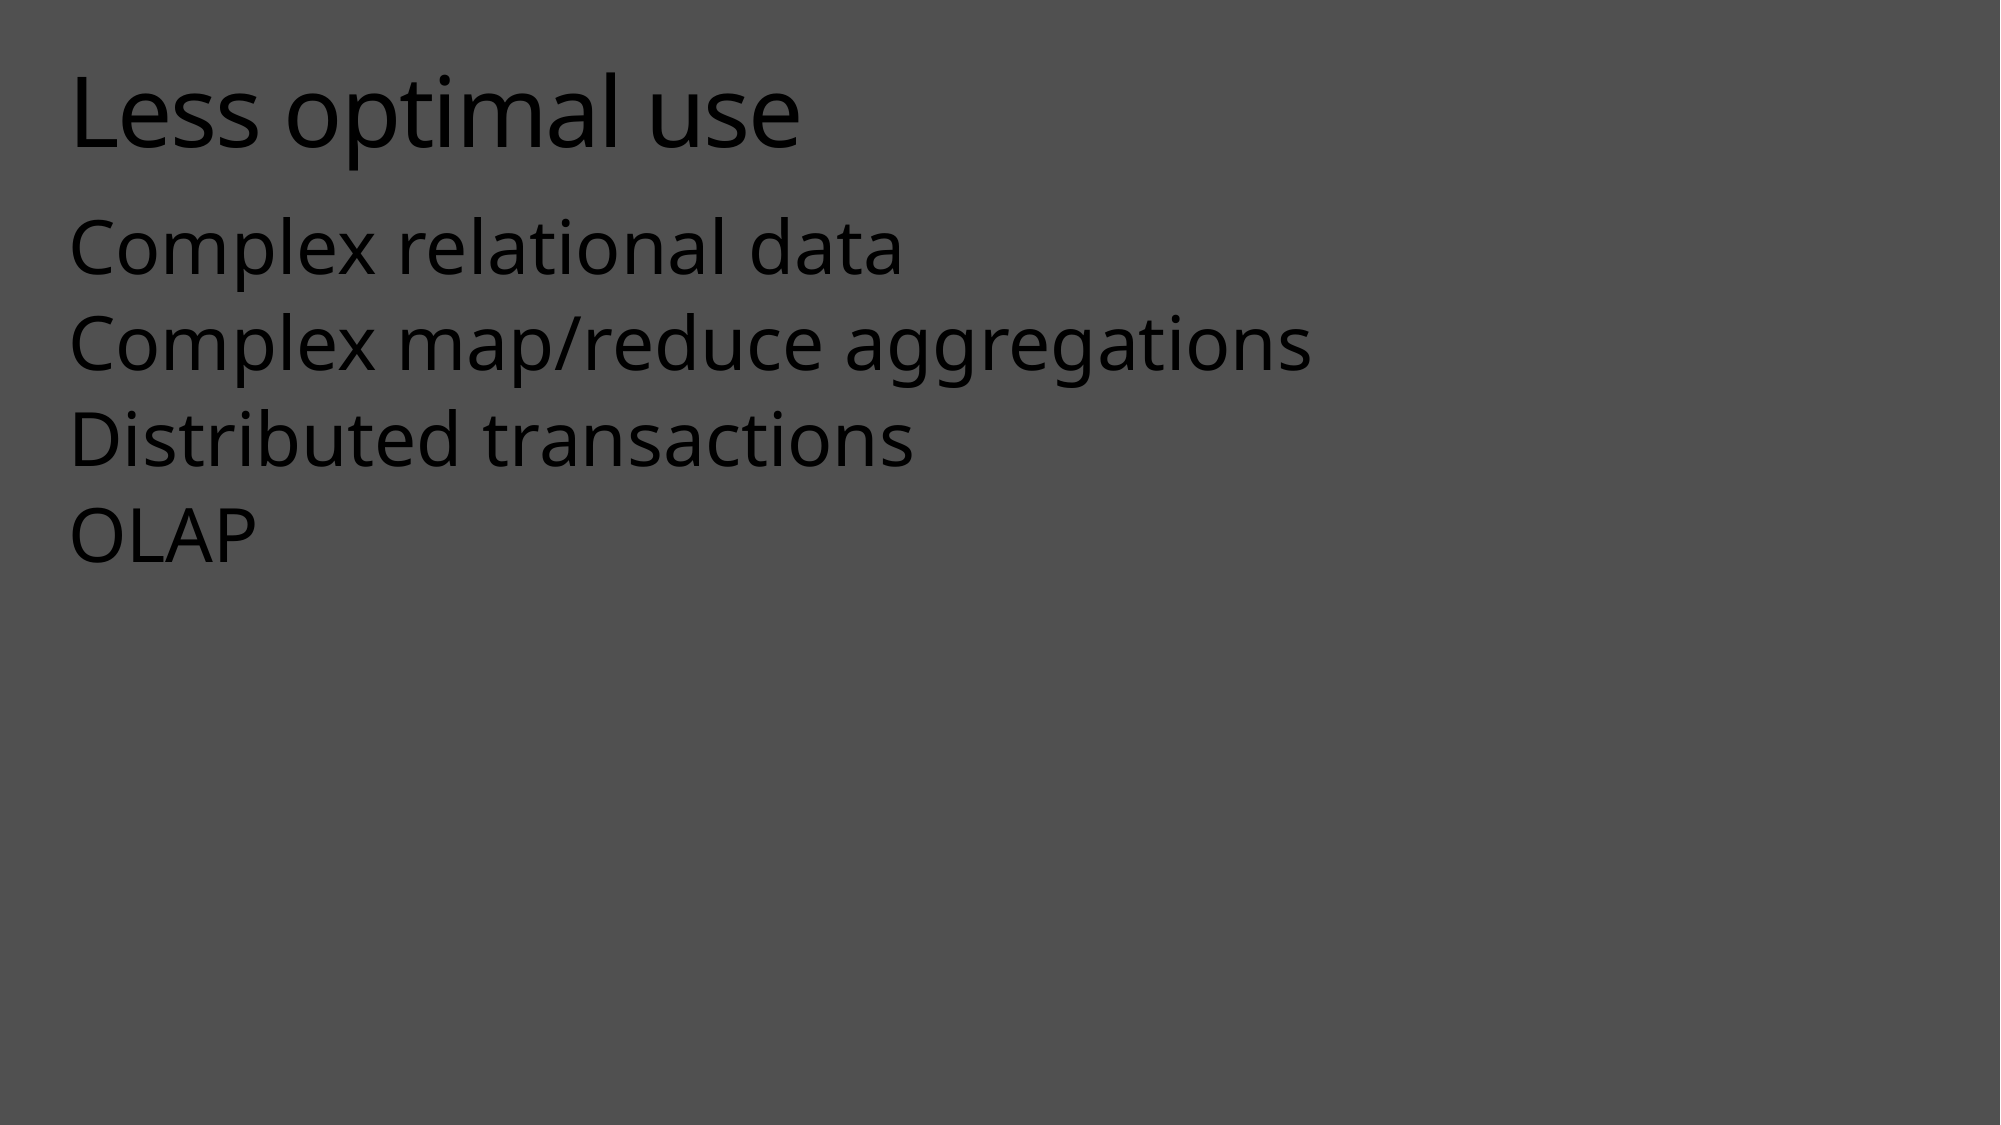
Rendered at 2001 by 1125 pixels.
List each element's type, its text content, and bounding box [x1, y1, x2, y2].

list Complex relational data Complex map/reduce aggregations Distributed transactions OLAP [44, 195, 1956, 607]
title Less optimal use [44, 47, 1957, 196]
